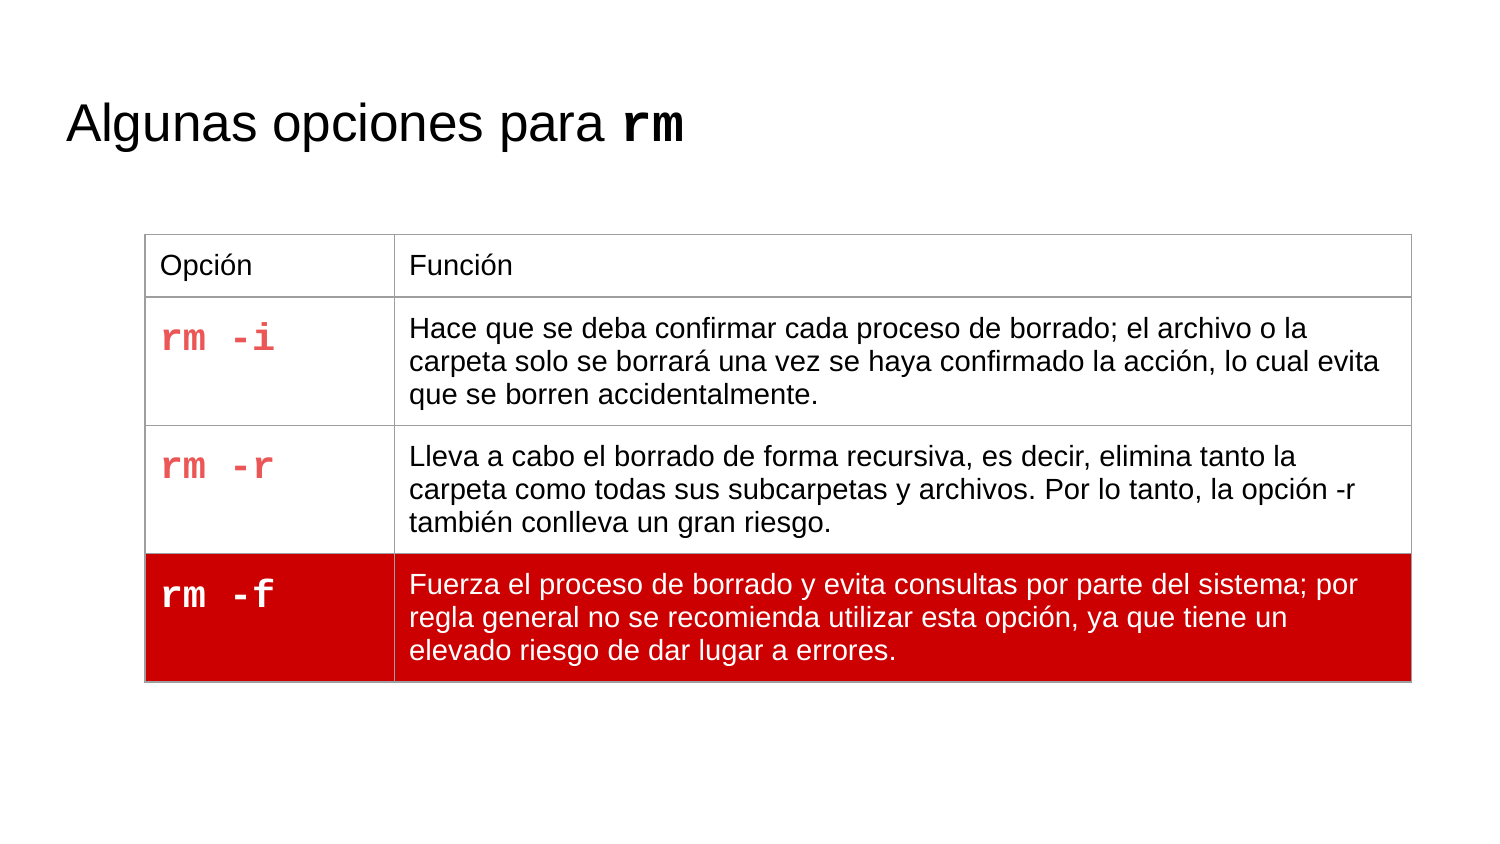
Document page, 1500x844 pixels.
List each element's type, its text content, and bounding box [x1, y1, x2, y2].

table_cell Fuerza el proceso de borrado y evita consultas por parte del sistema; por regla general no se recomienda utilizar esta opción, ya que tiene un elevado riesgo de dar lugar a errores. [395, 554, 1411, 681]
table_header Función [395, 235, 1411, 296]
table_cell Hace que se deba confirmar cada proceso de borrado; el archivo o la carpeta solo se borrará una vez se haya confirmado la acción, lo cual evita que se borren accidentalmente. [395, 298, 1411, 425]
table_cell rm -r [146, 426, 394, 553]
table_cell Lleva a cabo el borrado de forma recursiva, es decir, elimina tanto la carpeta como todas sus subcarpetas y archivos. Por lo tanto, la opción -r también conlleva un gran riesgo. [395, 426, 1411, 553]
title Algunas opciones para rm [51, 72, 1449, 167]
table_cell rm -f [146, 554, 394, 681]
table_cell rm -i [146, 298, 394, 425]
table_header Opción [146, 235, 394, 296]
